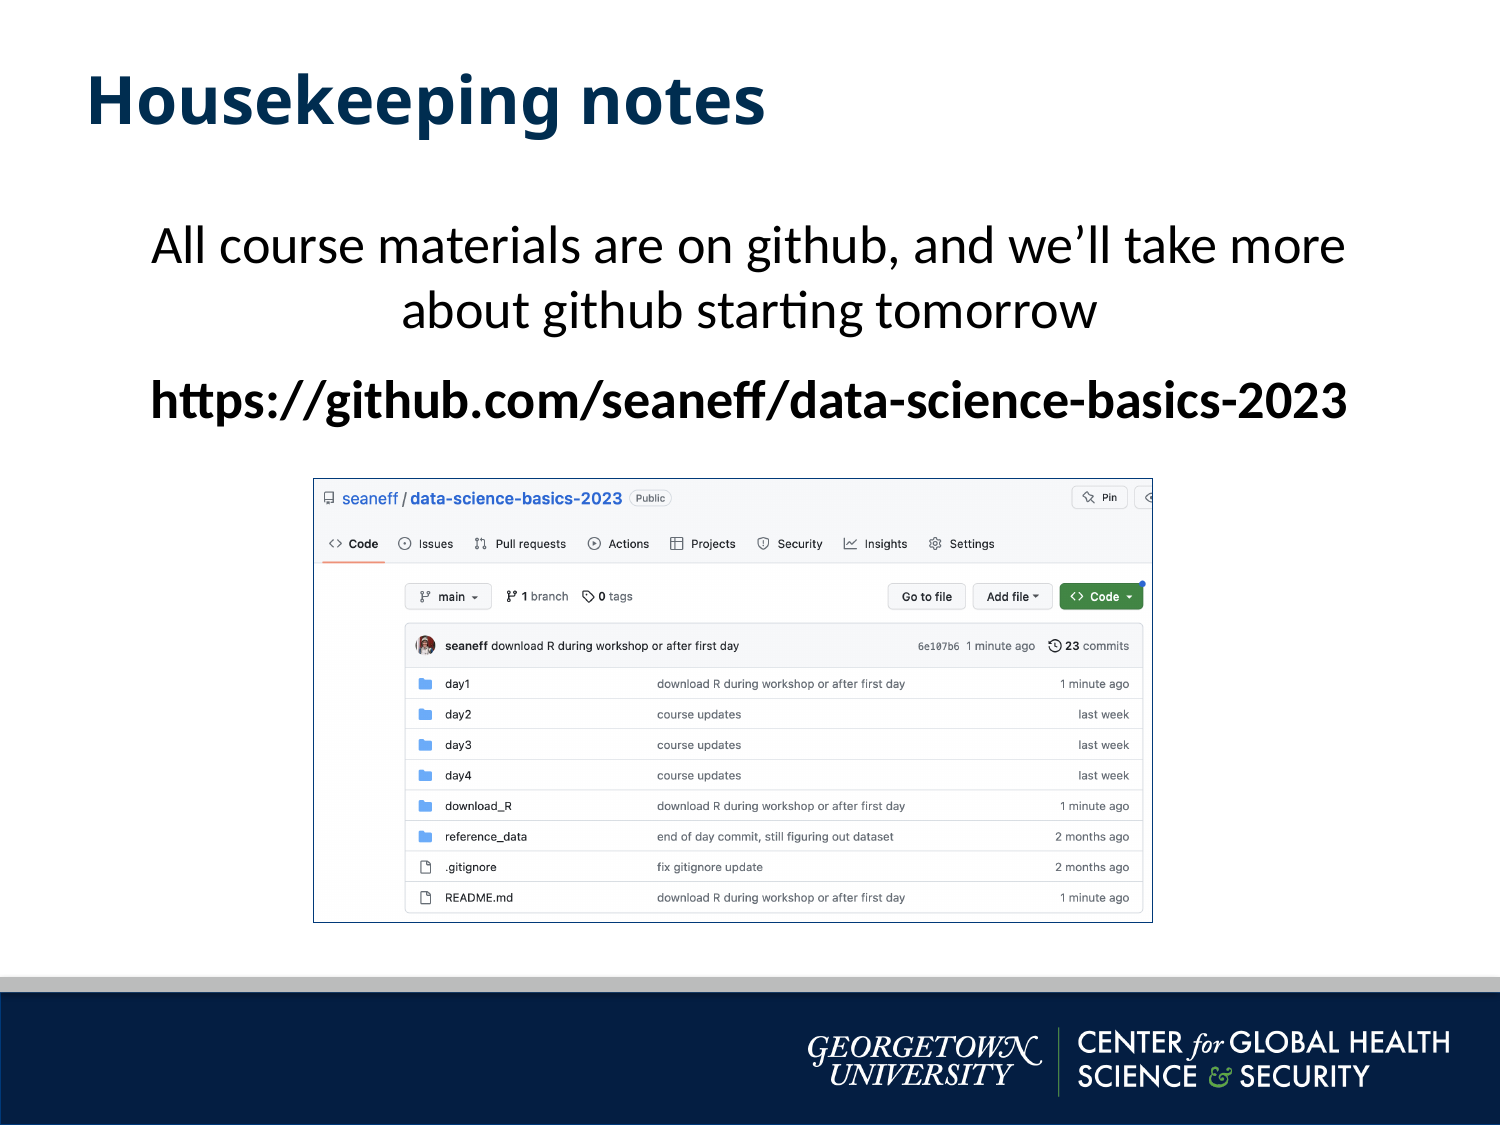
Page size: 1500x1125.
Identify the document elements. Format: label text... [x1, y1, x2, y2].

text_box All course materials are on github, and we’ll take more about github starting tomorrow https://github.com/seaneff/data-science-basics-2023 [70, 201, 1430, 437]
picture [313, 478, 1154, 924]
picture [808, 1027, 1449, 1097]
text_box Housekeeping notes [70, 50, 1153, 201]
